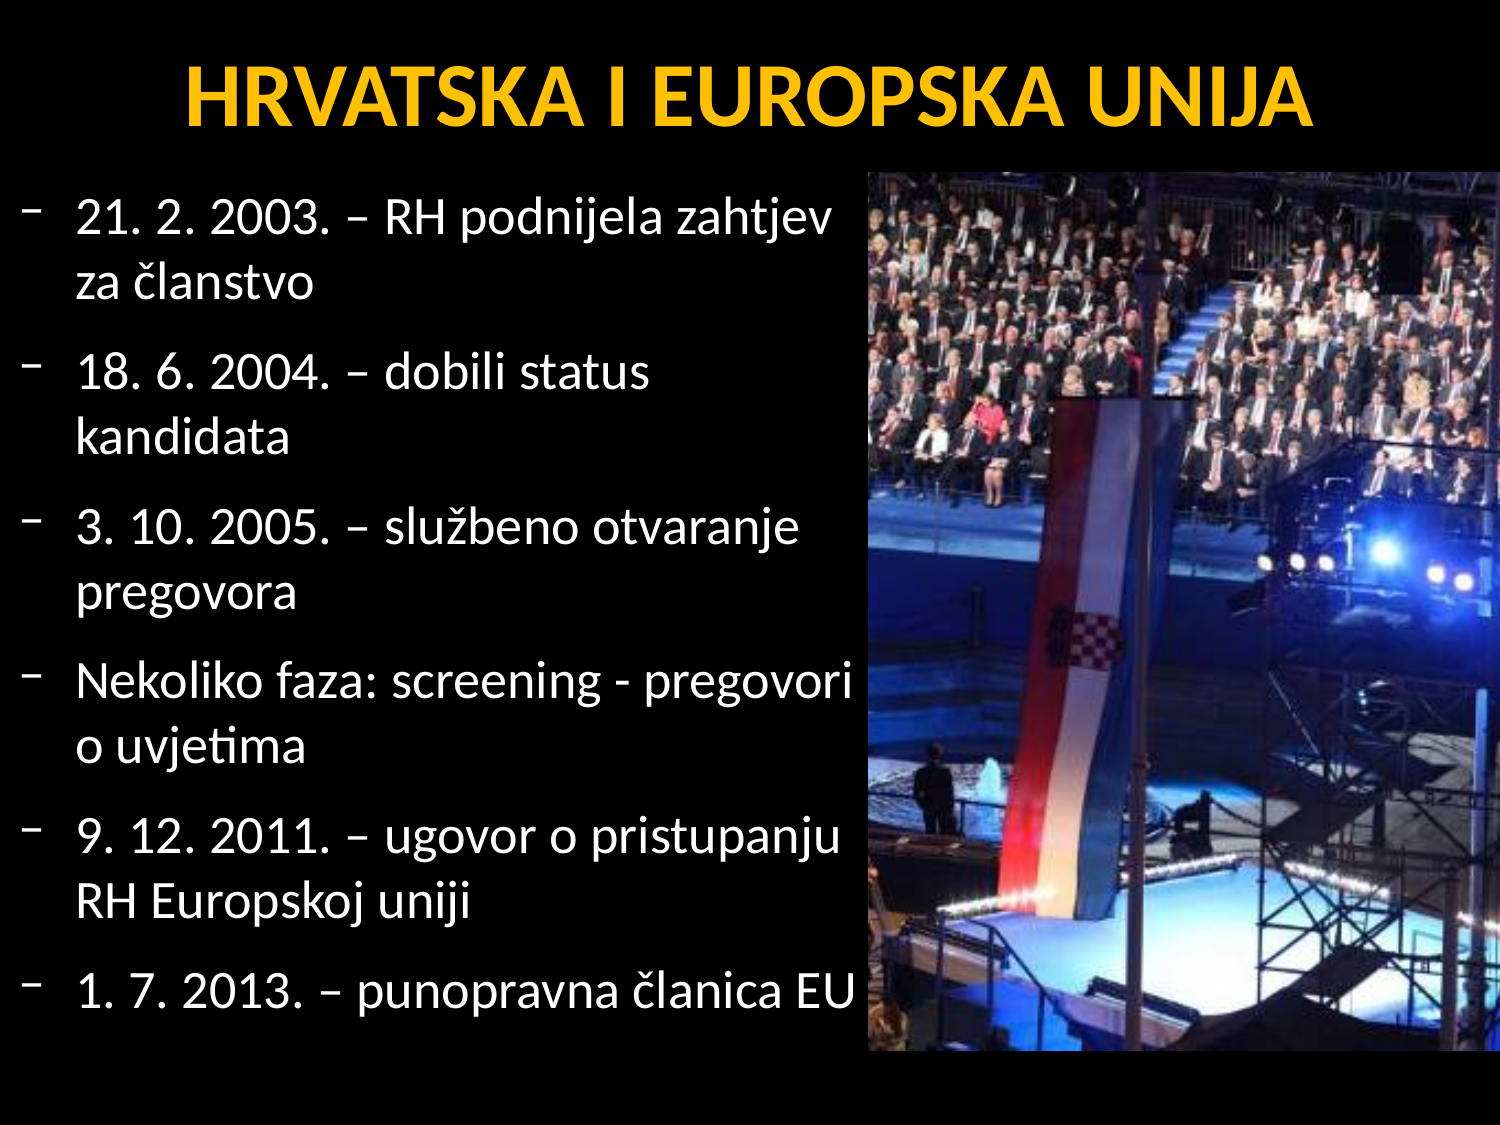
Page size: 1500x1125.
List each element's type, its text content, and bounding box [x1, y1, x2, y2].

list 21. 2. 2003. – RH podnijela zahtjev za članstvo 18. 6. 2004. – dobili status kandidata 3. 10. 2005. – službeno otvaranje pregovora Nekoliko faza: screening - pregovori o uvjetima 9. 12. 2011. – ugovor o pristupanju RH Europskoj uniji 1. 7. 2013. – punopravna članica EU [3, 172, 878, 1094]
title HRVATSKA I EUROPSKA UNIJA [0, 0, 1500, 183]
picture [867, 172, 1500, 1051]
